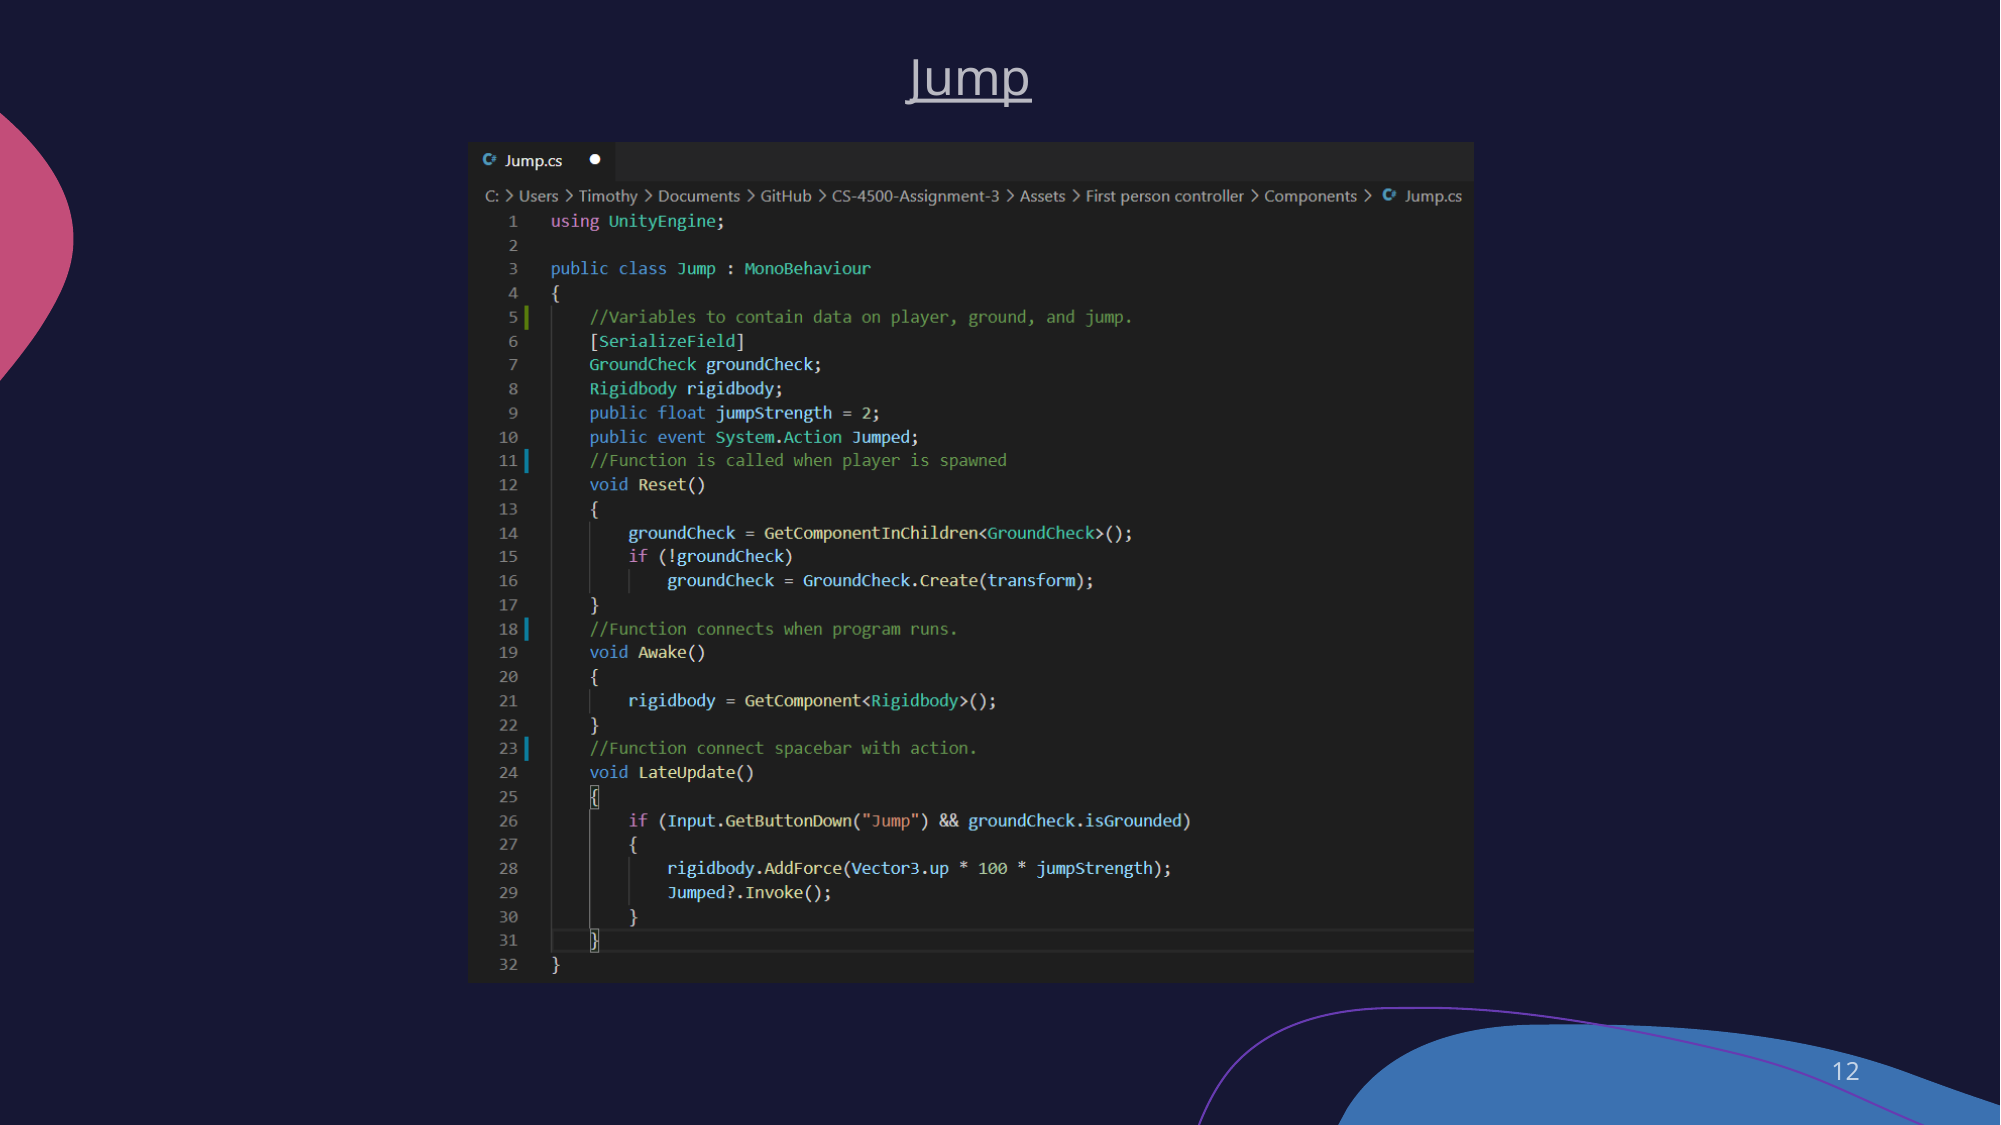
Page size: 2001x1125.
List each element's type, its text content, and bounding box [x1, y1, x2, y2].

subtitle Jump [95, 22, 1846, 120]
slide_number 12 [1625, 1042, 1875, 1103]
picture [468, 142, 1474, 983]
